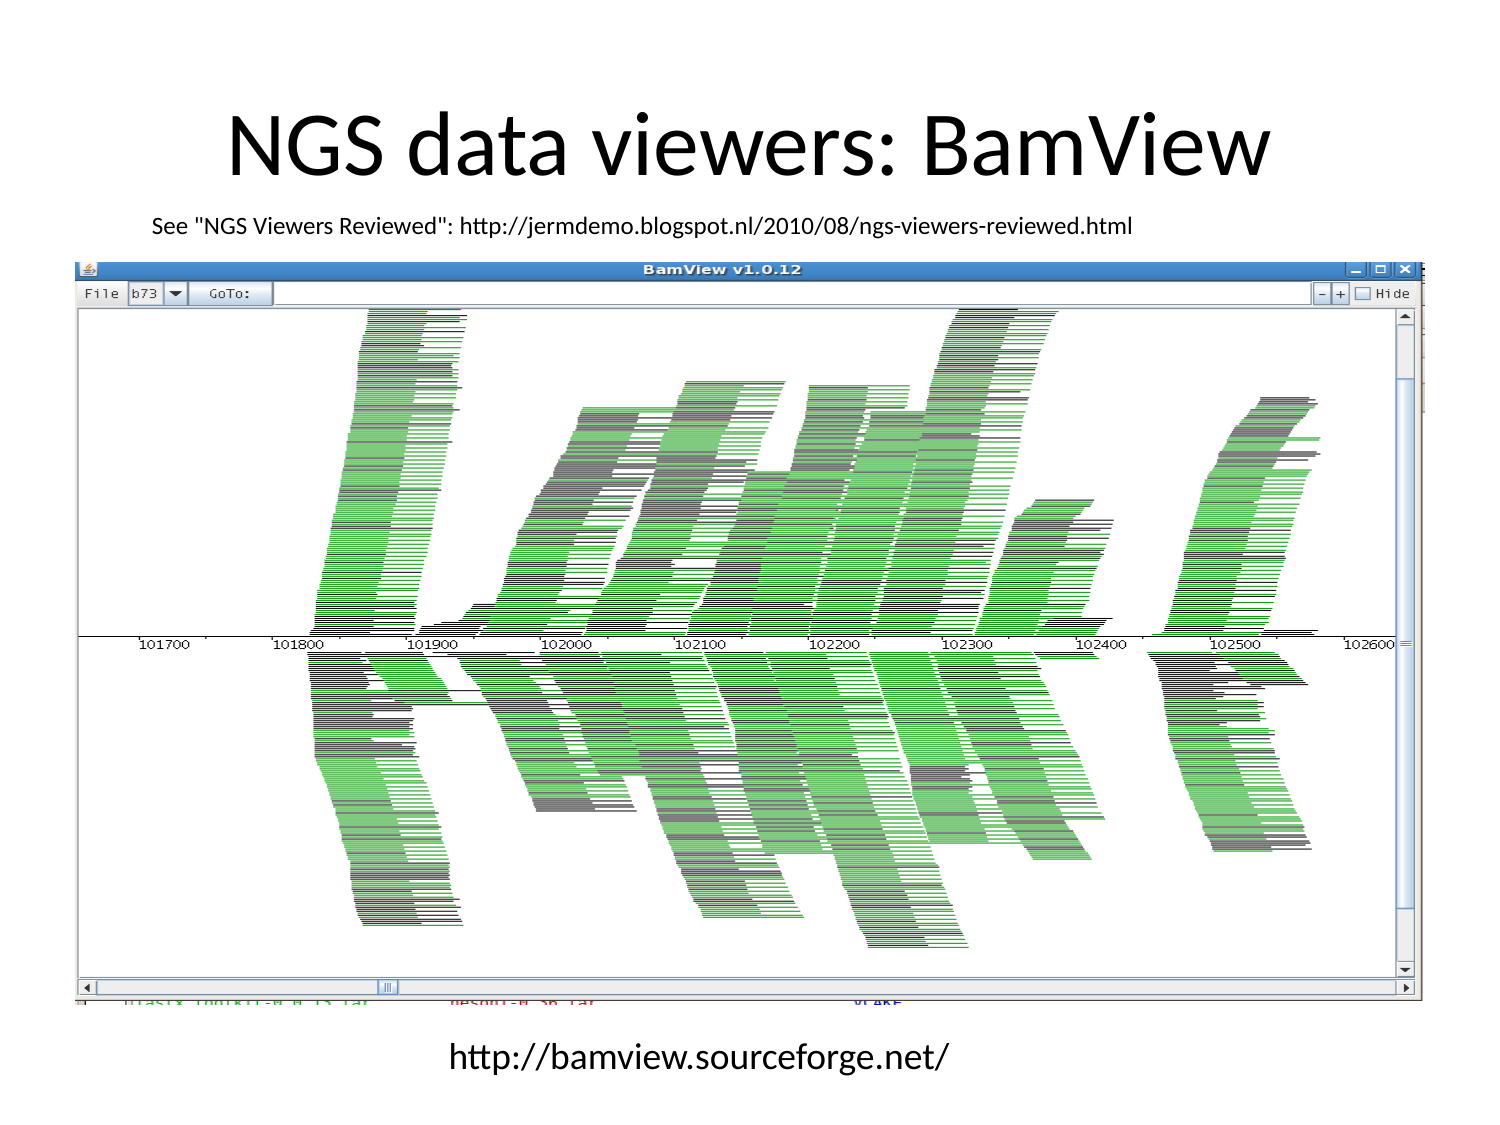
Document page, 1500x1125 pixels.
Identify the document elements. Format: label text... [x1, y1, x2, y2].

text_box See "NGS Viewers Reviewed": http://jermdemo.blogspot.nl/2010/08/ngs-viewers-reviewed.html [137, 201, 1358, 247]
text_box NGS data viewers: BamView [74, 45, 1425, 233]
text_box http://bamview.sourceforge.net/ [433, 1024, 1066, 1085]
picture [74, 262, 1426, 1005]
